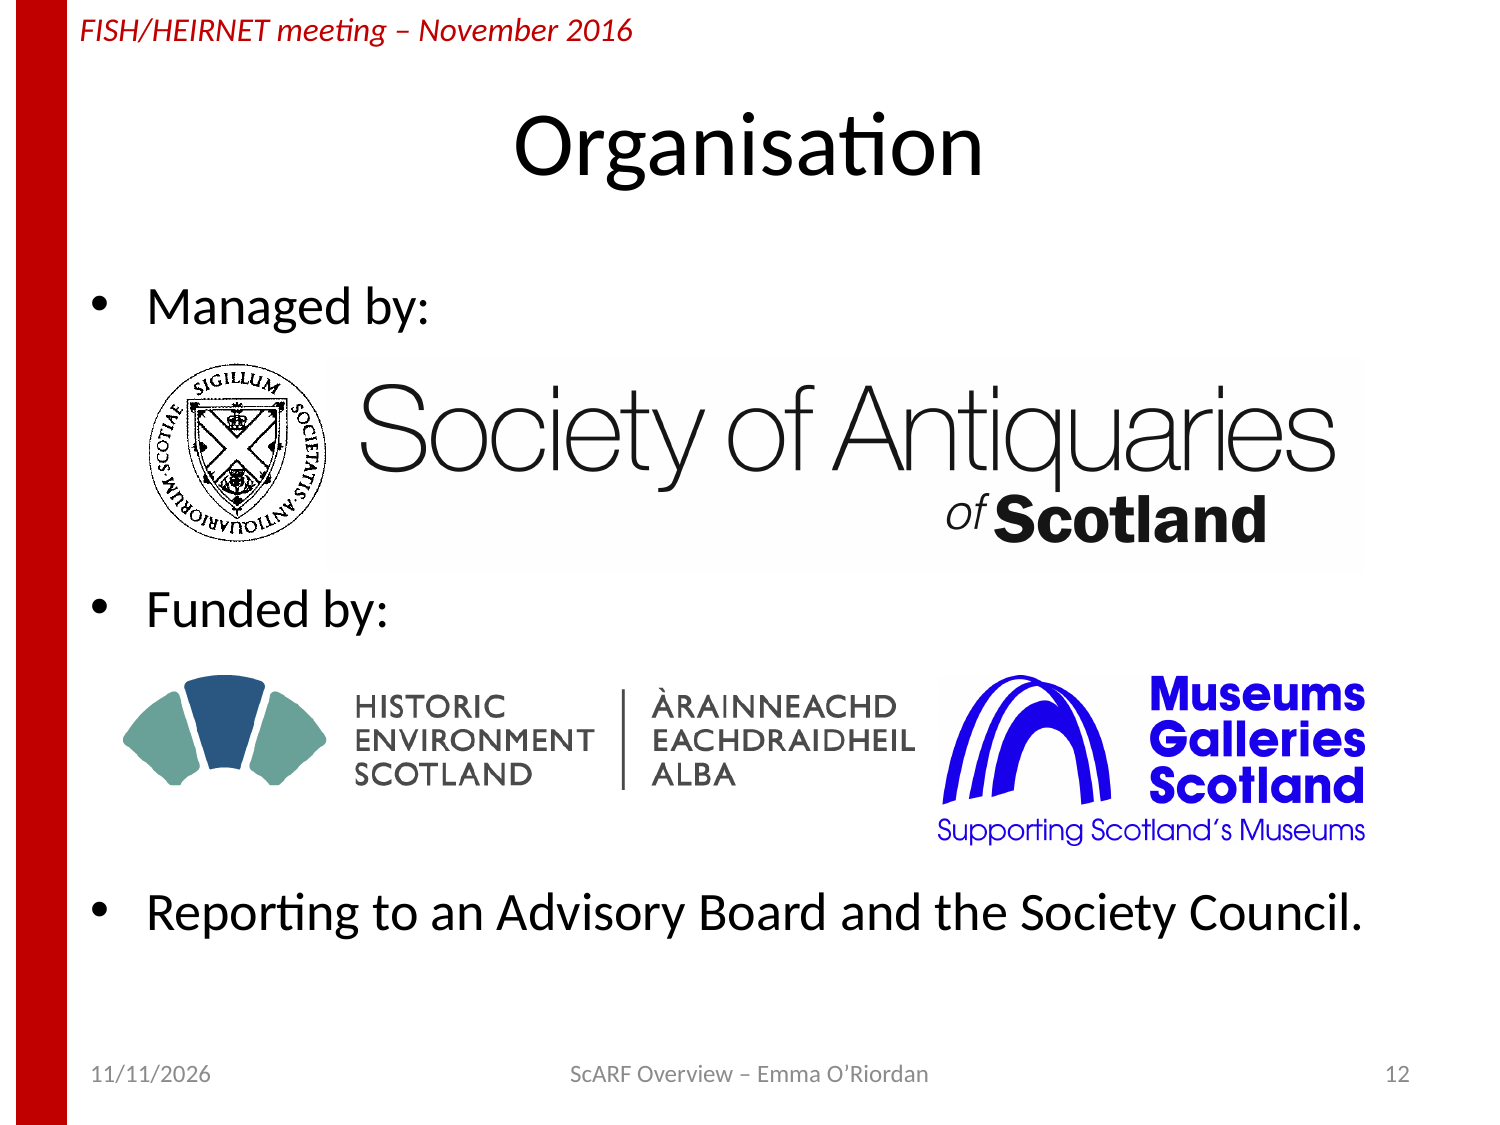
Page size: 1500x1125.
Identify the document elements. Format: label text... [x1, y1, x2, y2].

picture [123, 674, 915, 791]
picture [938, 674, 1365, 847]
footer ScARF Overview – Emma O’Riordan [512, 1042, 988, 1103]
list Managed by: Funded by: Reporting to an Advisory Board and the Society Council. [75, 262, 1388, 1000]
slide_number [75, 1042, 425, 1103]
picture [147, 358, 1364, 574]
slide_number 12 [1074, 1042, 1425, 1103]
title Organisation [75, 45, 1425, 233]
